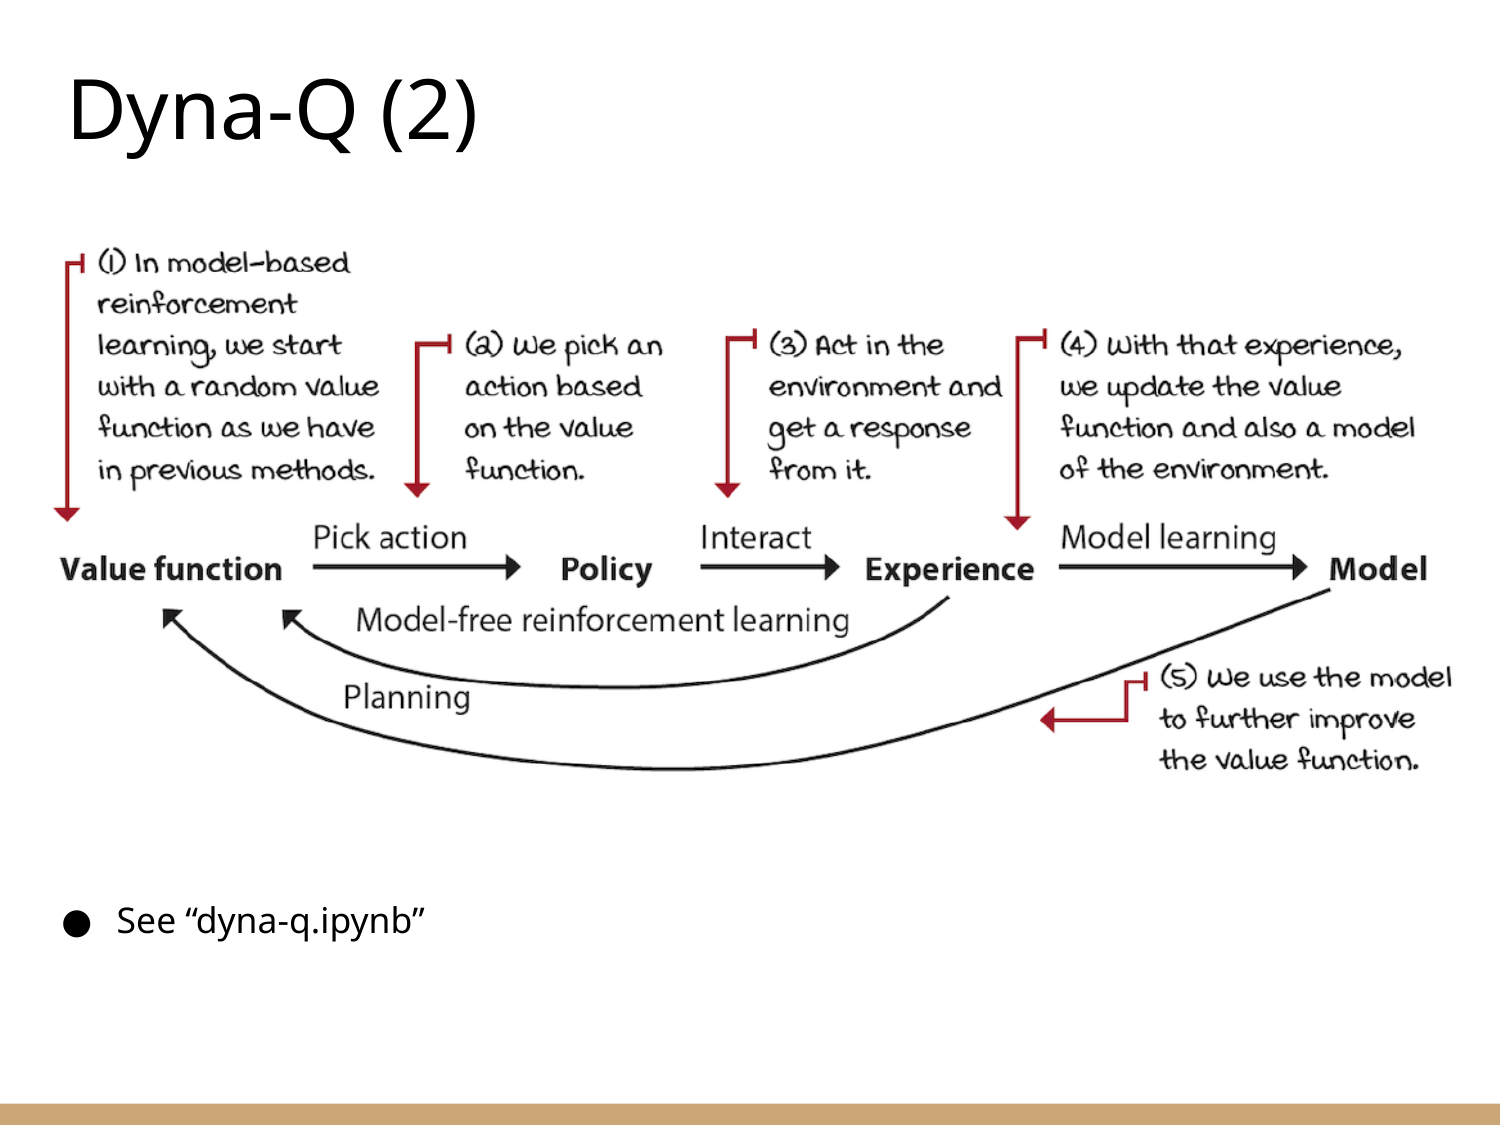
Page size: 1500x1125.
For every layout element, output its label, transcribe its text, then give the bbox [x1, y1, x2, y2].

list See “dyna-q.ipynb” [26, 198, 1474, 1056]
picture [32, 231, 1468, 805]
title Dyna-Q (2) [51, 69, 1449, 172]
